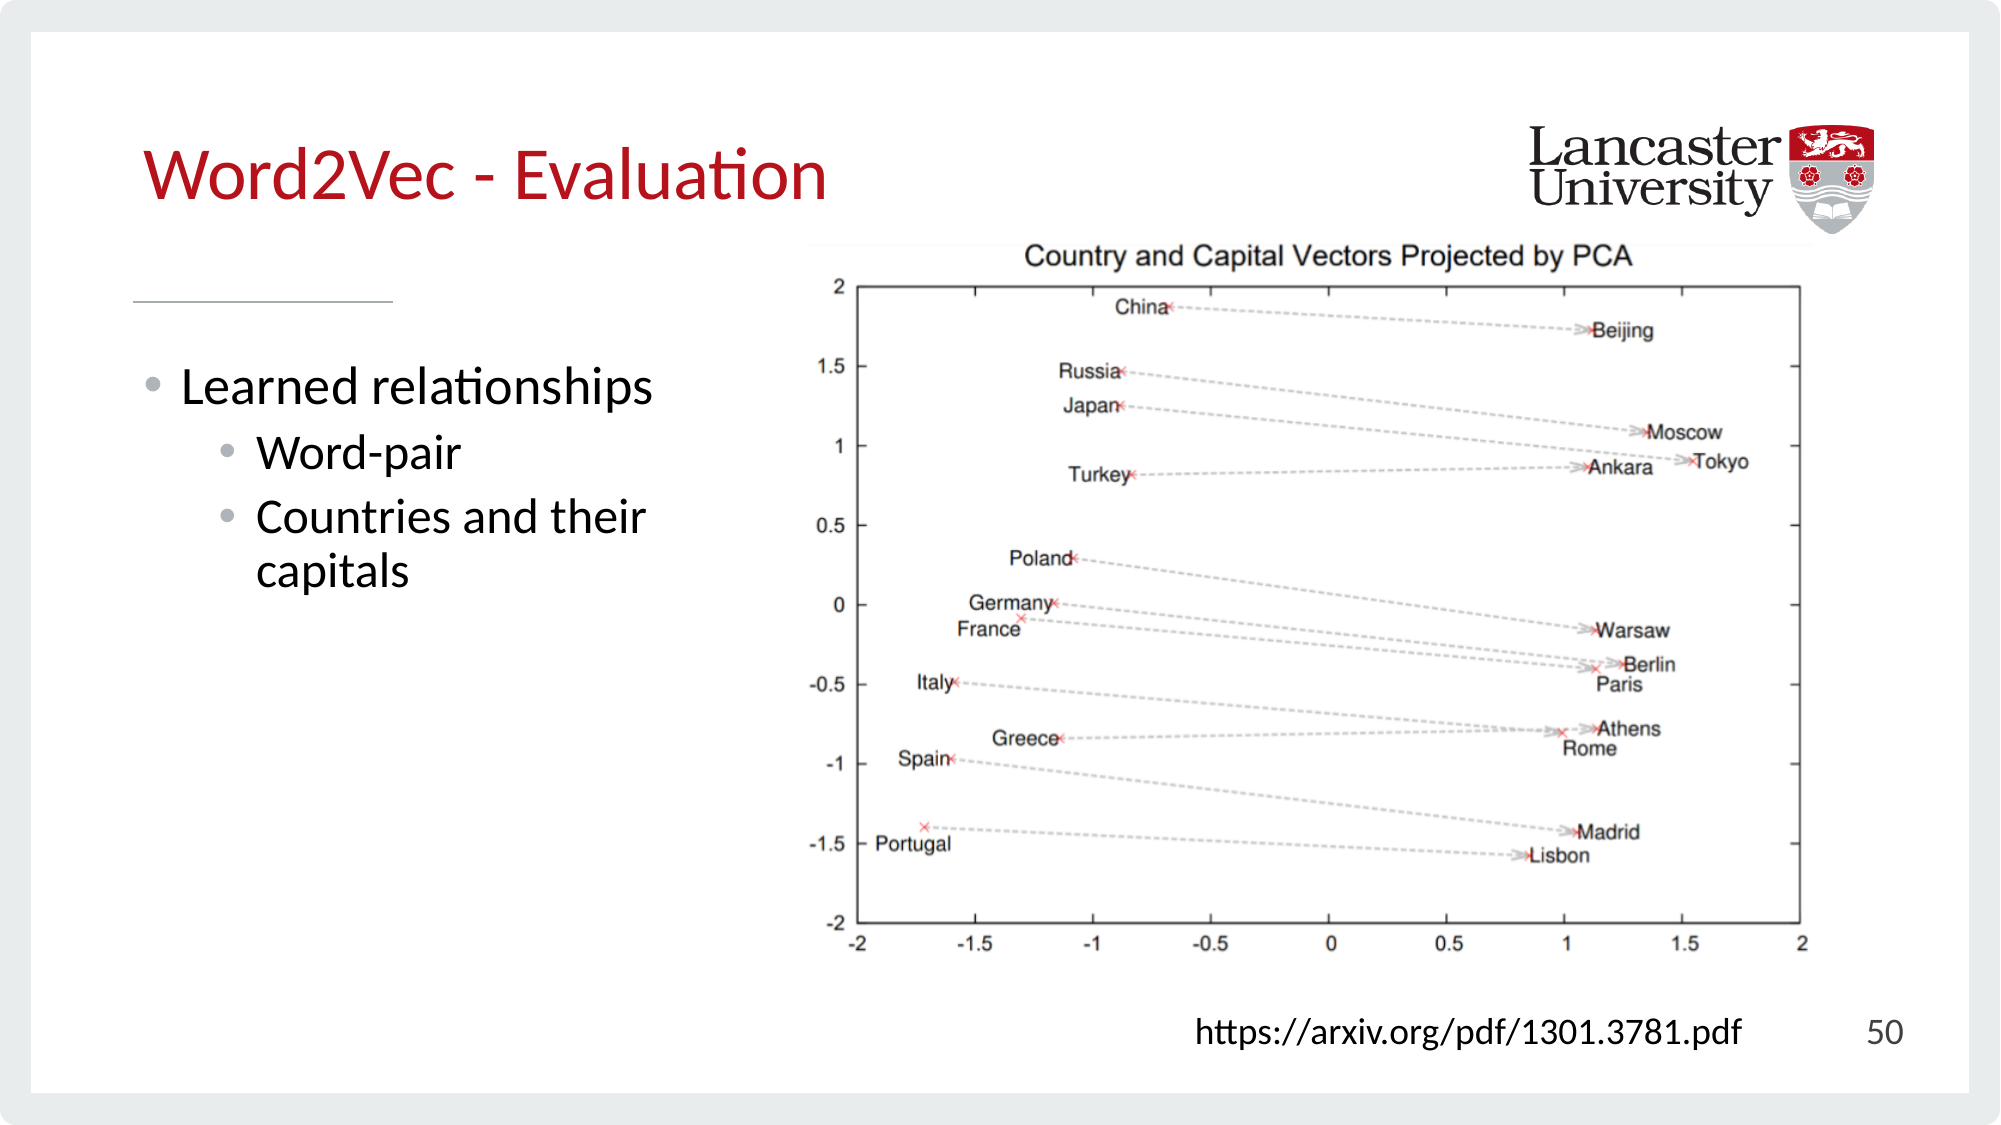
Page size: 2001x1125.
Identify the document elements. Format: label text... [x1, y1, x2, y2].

list Learned relationships Word-pair Countries and their capitals [128, 350, 805, 934]
slide_number 50 [1758, 999, 1919, 1060]
picture [805, 234, 1821, 967]
title Word2Vec - Evaluation [128, 78, 1482, 279]
text_box https://arxiv.org/pdf/1301.3781.pdf [1180, 999, 1758, 1060]
